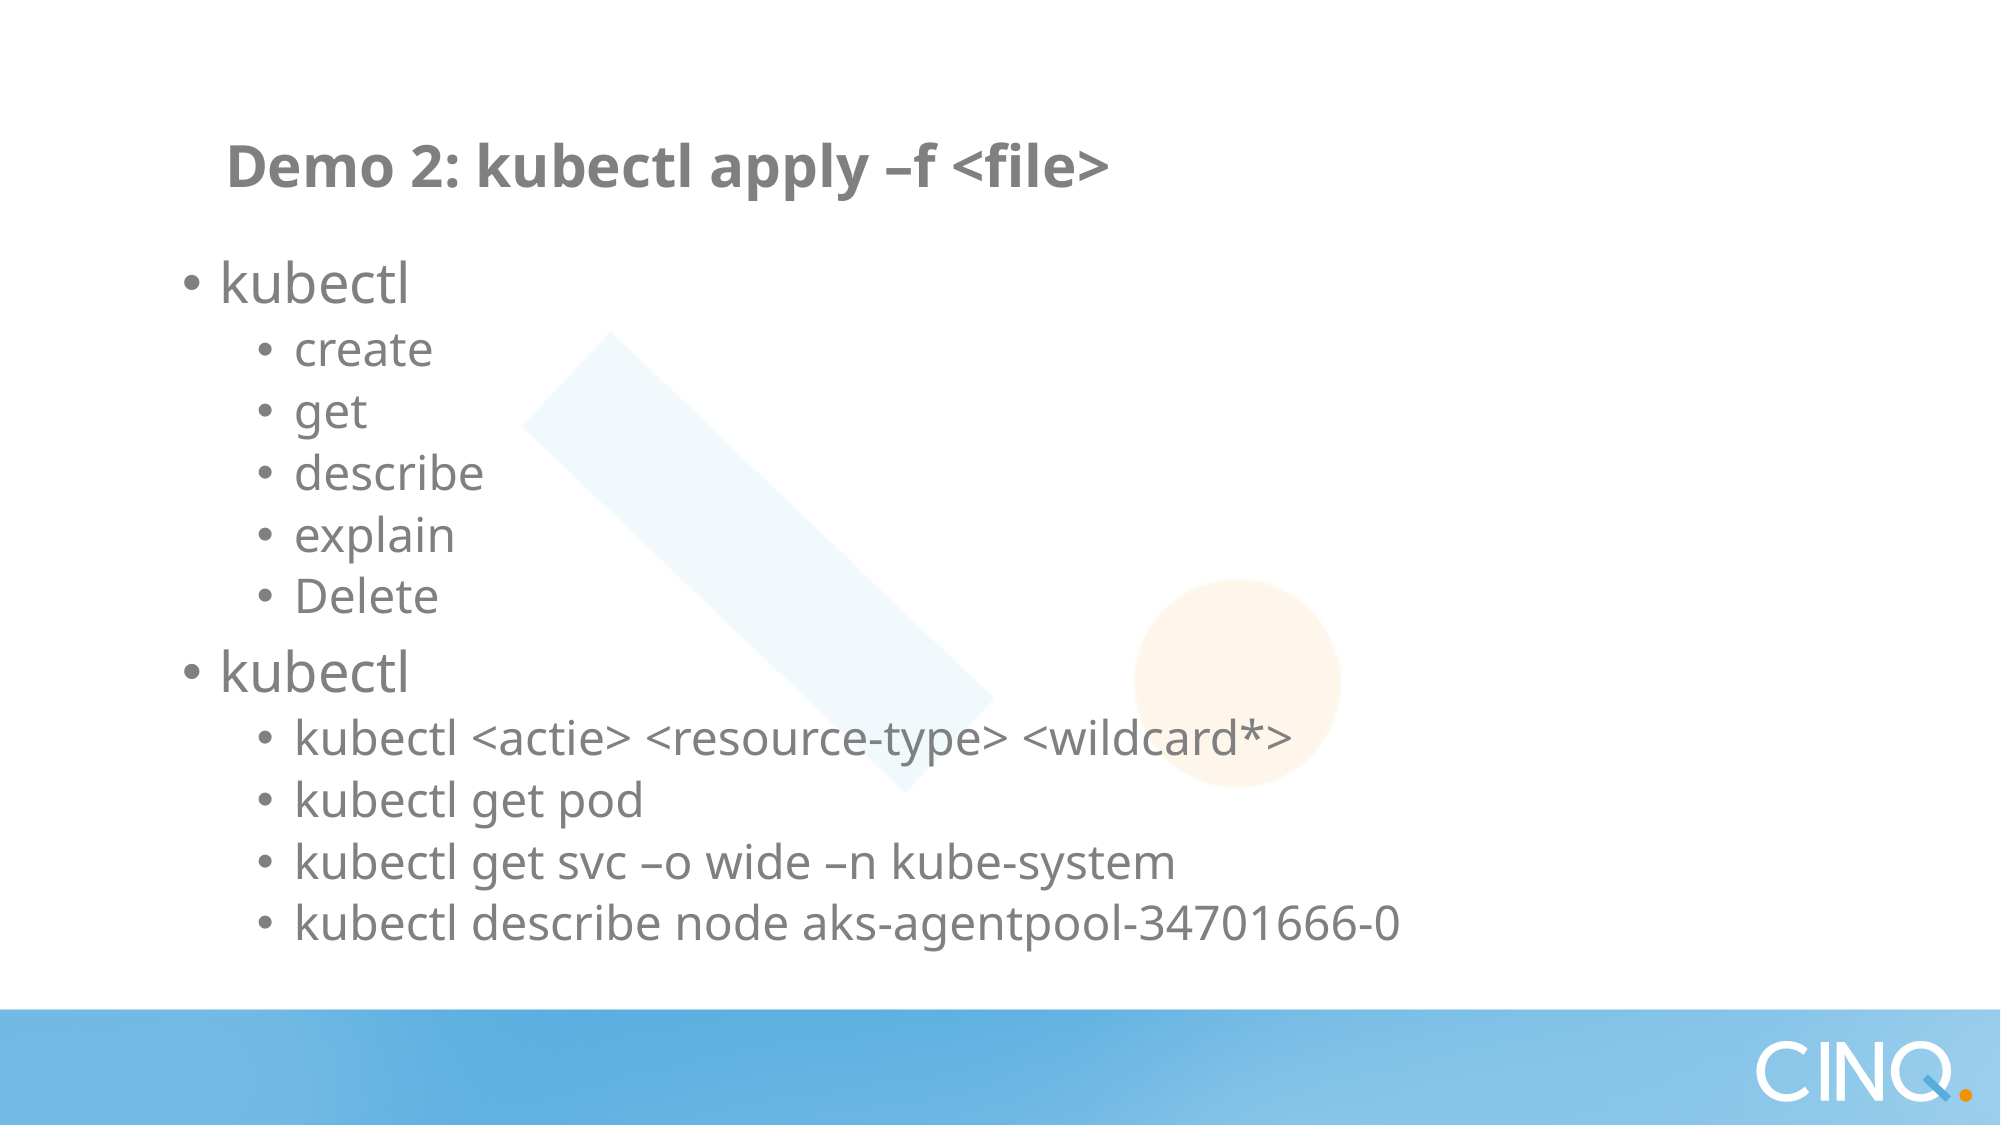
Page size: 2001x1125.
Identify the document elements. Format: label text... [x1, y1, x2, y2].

picture [0, 0, 2001, 1125]
text_box kubectl create get describe explain Delete kubectl kubectl <actie> <resource-type> <wildcard*> kubectl get pod kubectl get svc –o wide –n kube-system kubectl describe node aks-agentpool-34701666-0 [167, 247, 1893, 962]
text_box Demo 2: kubectl apply –f <file> [210, 132, 1141, 204]
